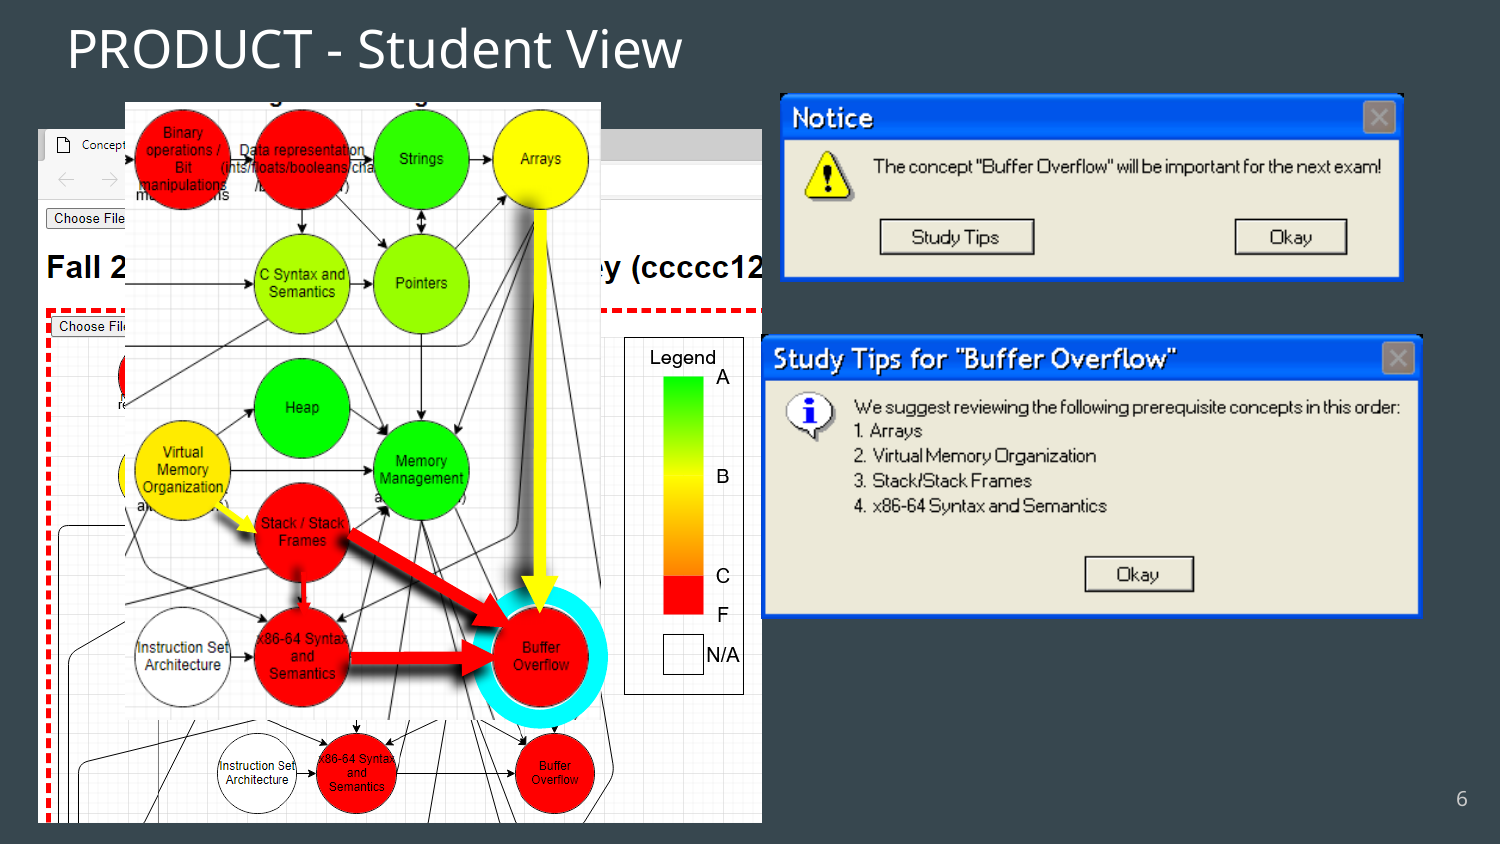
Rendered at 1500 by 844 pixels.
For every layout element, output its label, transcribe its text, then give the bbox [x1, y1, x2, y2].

title PRODUCT - Student View [51, 0, 1449, 94]
slide_number ‹#› [1392, 767, 1483, 833]
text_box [125, 101, 601, 720]
picture [38, 129, 1423, 824]
picture [780, 93, 1405, 282]
